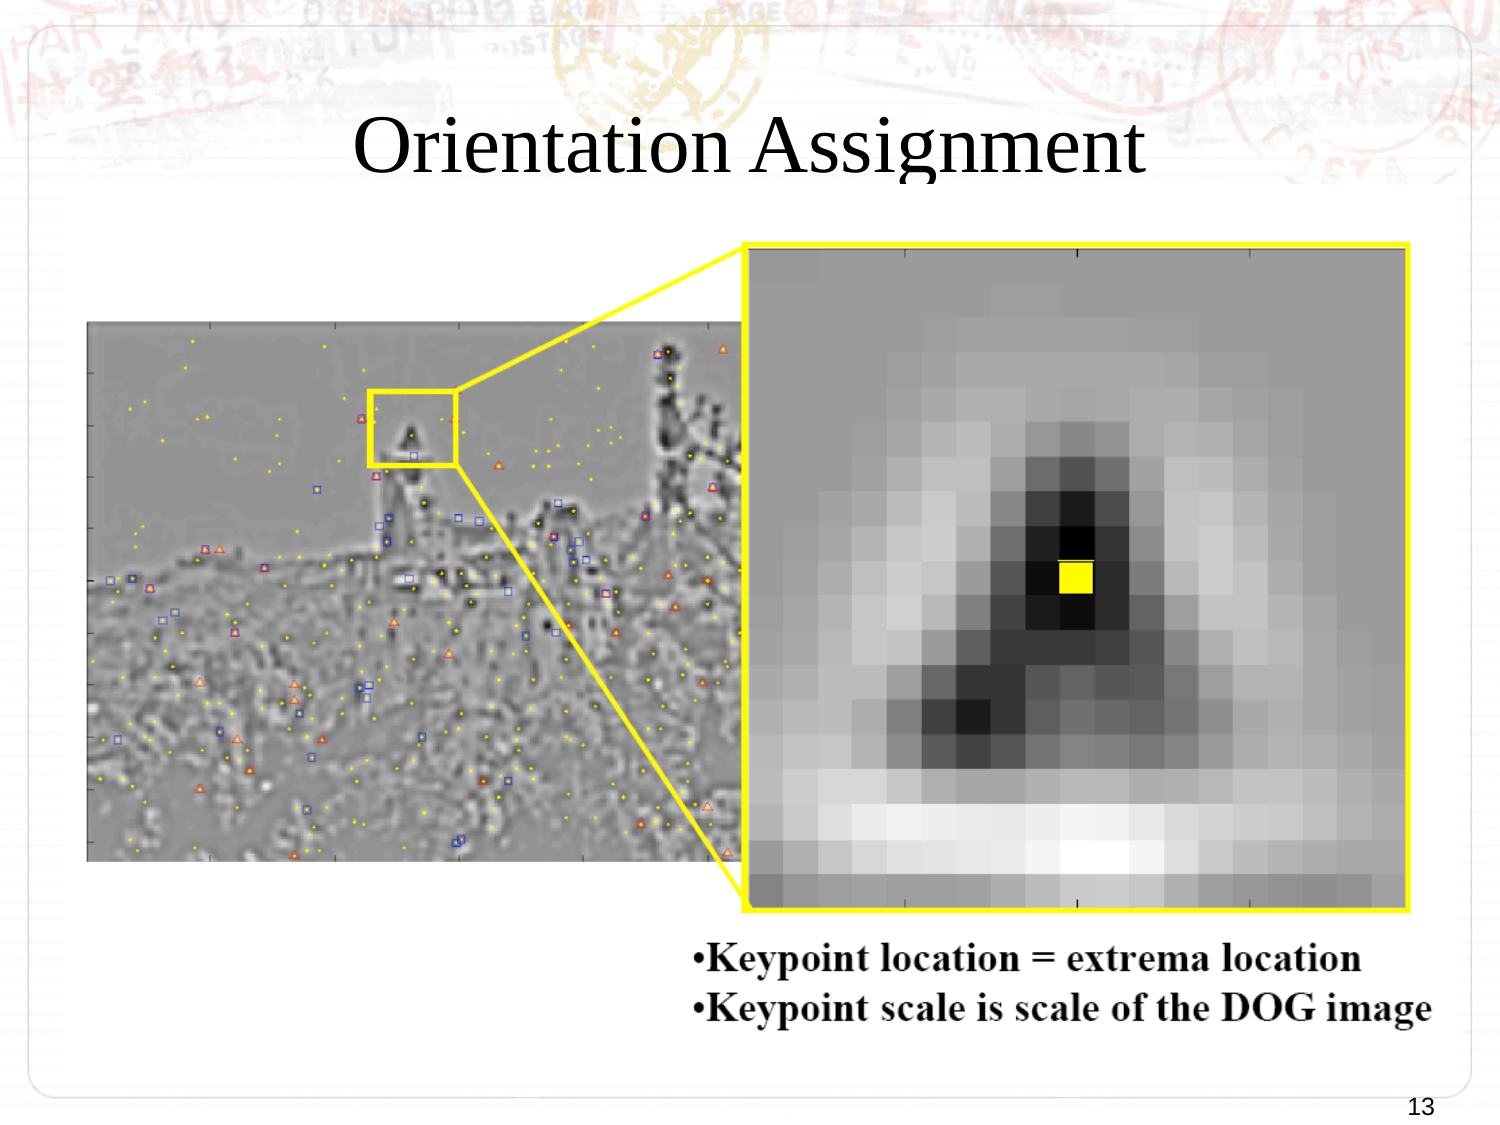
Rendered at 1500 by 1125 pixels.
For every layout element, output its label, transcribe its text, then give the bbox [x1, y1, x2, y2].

picture [0, 0, 1500, 1125]
text_box 13 [1100, 1098, 1450, 1125]
title Orientation Assignment [93, 45, 1407, 182]
